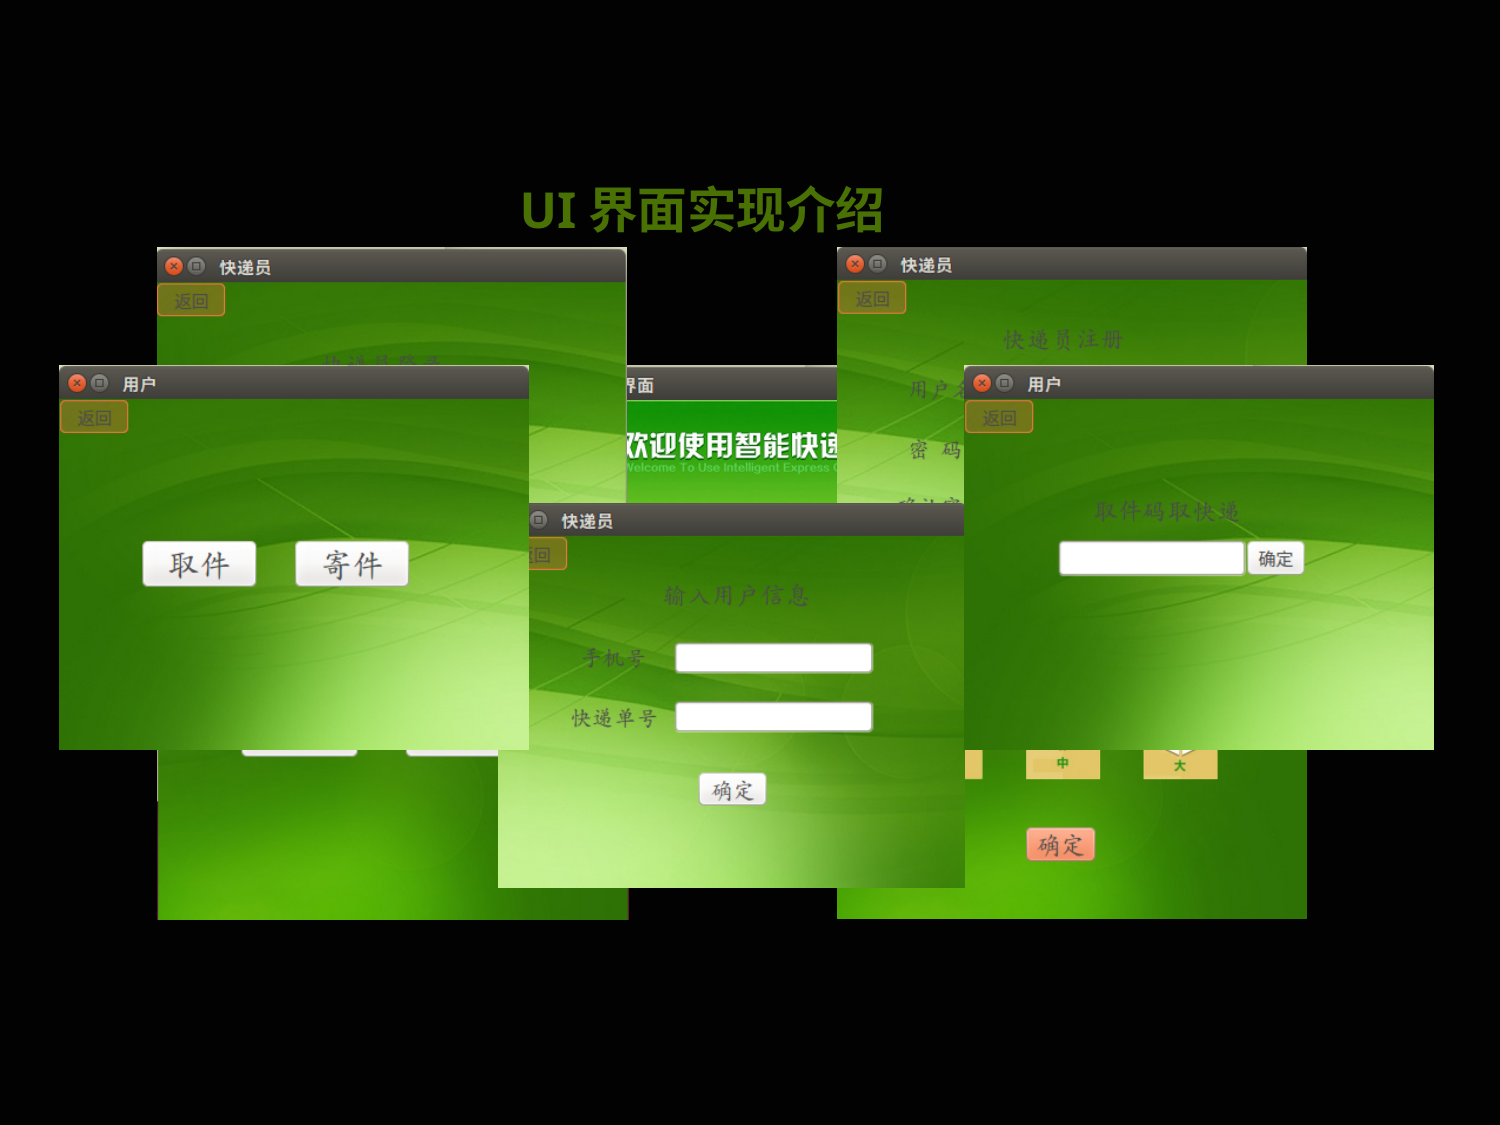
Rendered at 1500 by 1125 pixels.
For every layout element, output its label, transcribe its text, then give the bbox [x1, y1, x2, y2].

picture [59, 247, 1434, 921]
title UI界面实现介绍 [55, 171, 1350, 247]
